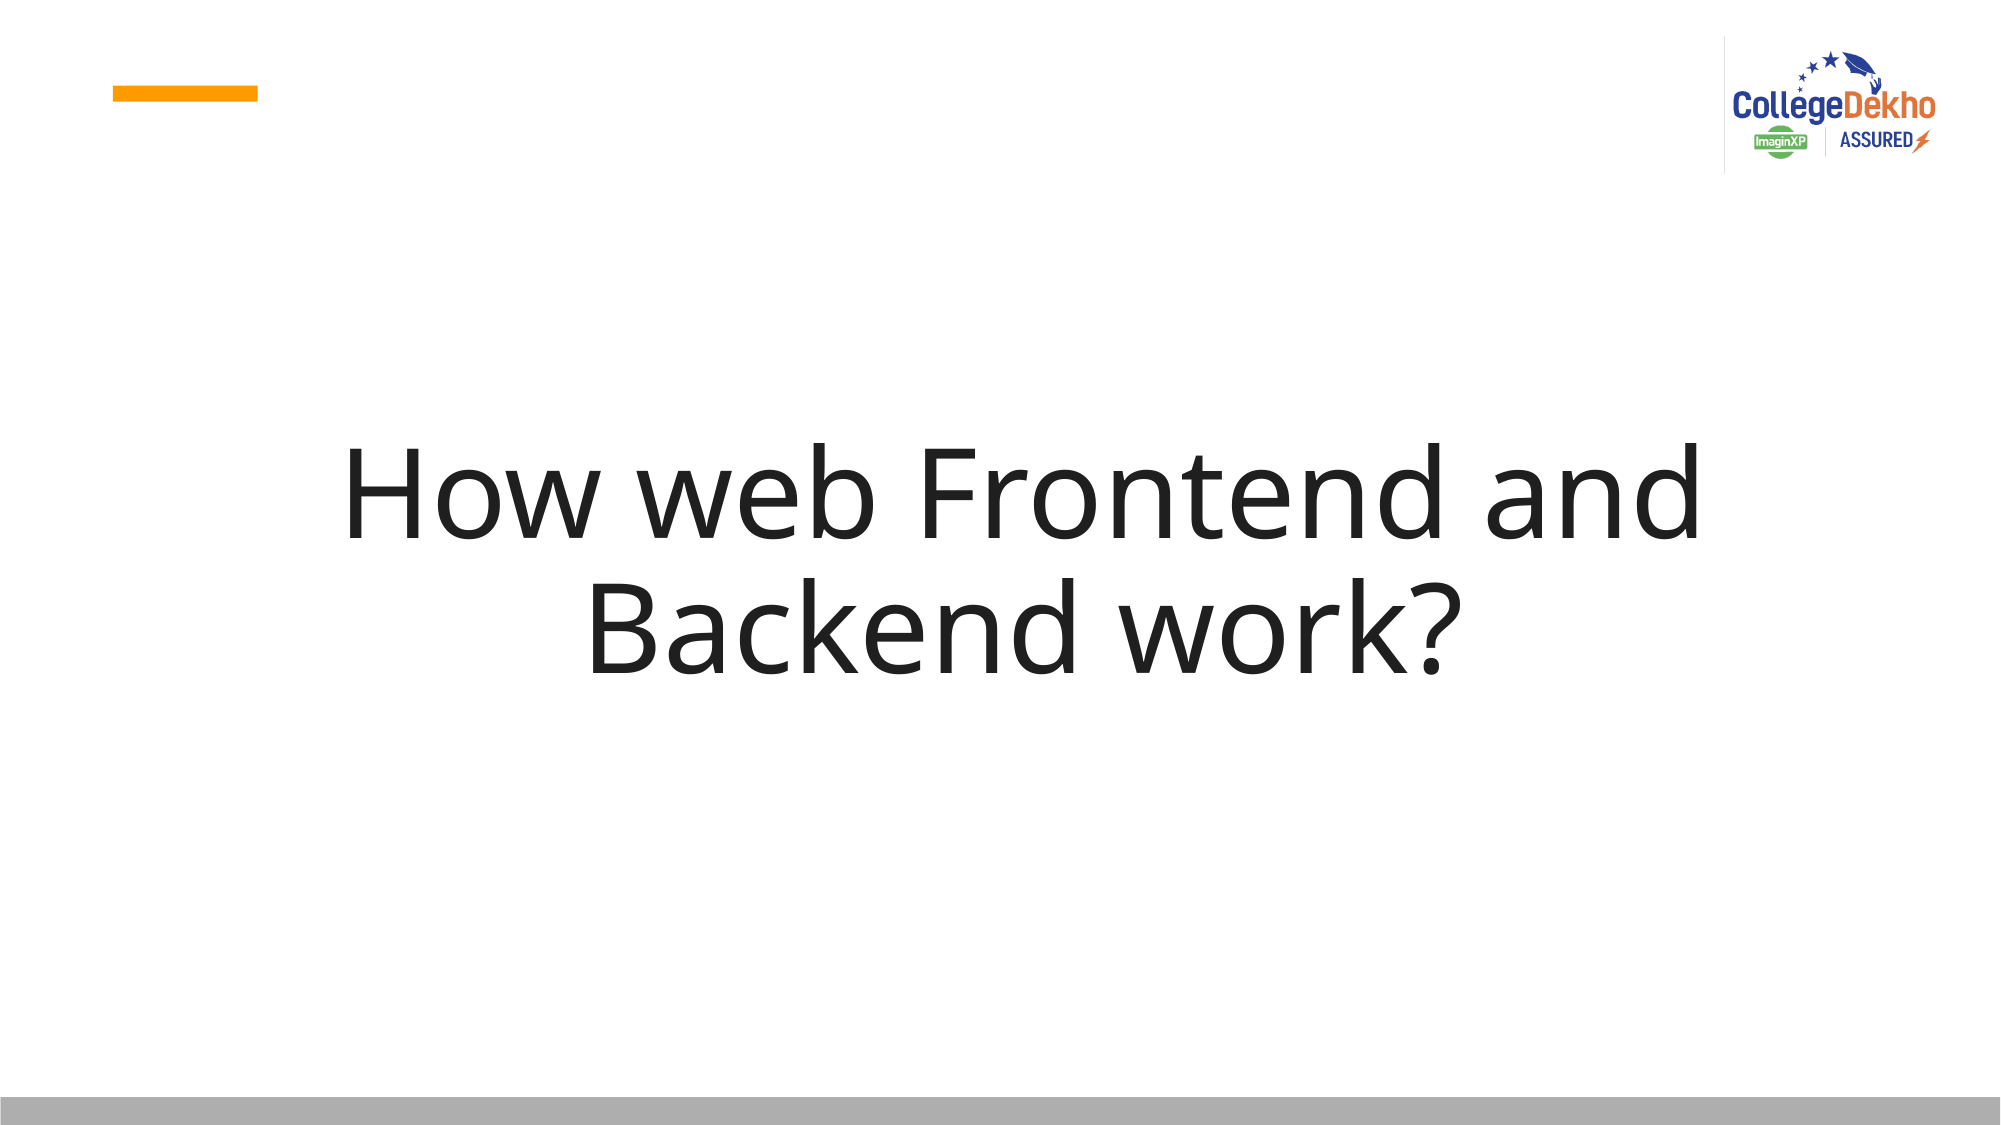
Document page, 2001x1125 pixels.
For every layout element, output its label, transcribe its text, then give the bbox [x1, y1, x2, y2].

text_box How web Frontend and Backend work? [291, 422, 1755, 696]
picture [1724, 36, 1943, 174]
picture [0, 1080, 2001, 1125]
